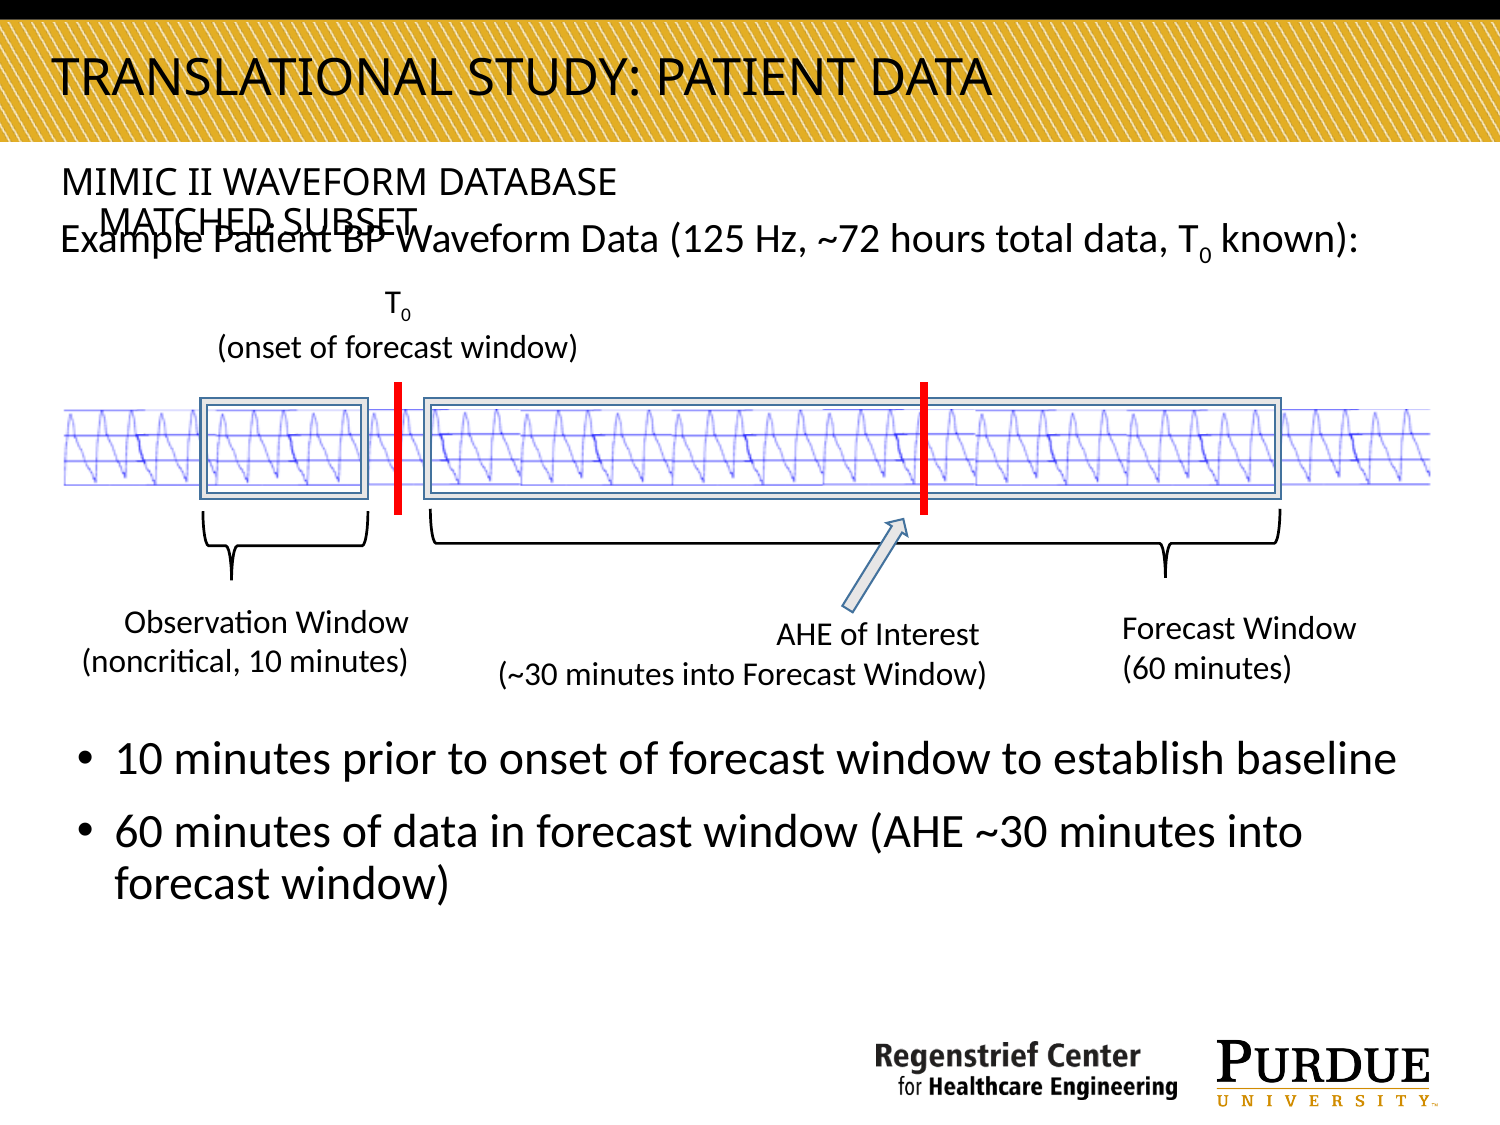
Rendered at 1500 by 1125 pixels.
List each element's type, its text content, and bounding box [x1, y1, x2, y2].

text_box [202, 511, 369, 581]
text_box [841, 517, 909, 605]
text_box [199, 397, 369, 409]
text_box [394, 382, 402, 409]
list 10 minutes prior to onset of forecast window to establish baseline 60 minutes of data in forecast window (AHE ~30 minutes into forecast window) [61, 725, 1425, 1044]
text_box [199, 488, 369, 500]
text_box AHE of Interest (~30 minutes into Forecast Window) [476, 605, 1003, 700]
text_box Example Patient BP Waveform Data (125 Hz, ~72 hours total data, T0 known): [45, 203, 1434, 276]
text_box [920, 382, 928, 409]
text_box MIMIC II Waveform database matched subset [45, 155, 791, 230]
text_box Observation Window (noncritical, 10 minutes) [61, 592, 424, 687]
text_box [423, 488, 920, 500]
list Translational study: Patient Data [35, 43, 1380, 156]
text_box [920, 488, 928, 515]
text_box [429, 508, 1281, 578]
text_box [394, 488, 402, 515]
text_box [928, 488, 1282, 500]
text_box [928, 397, 1282, 409]
text_box [423, 397, 920, 409]
picture [61, 409, 1434, 488]
text_box Forecast Window (60 minutes) [1107, 599, 1412, 694]
picture [876, 1044, 1177, 1100]
text_box T0 (onset of forecast window) [193, 276, 603, 373]
